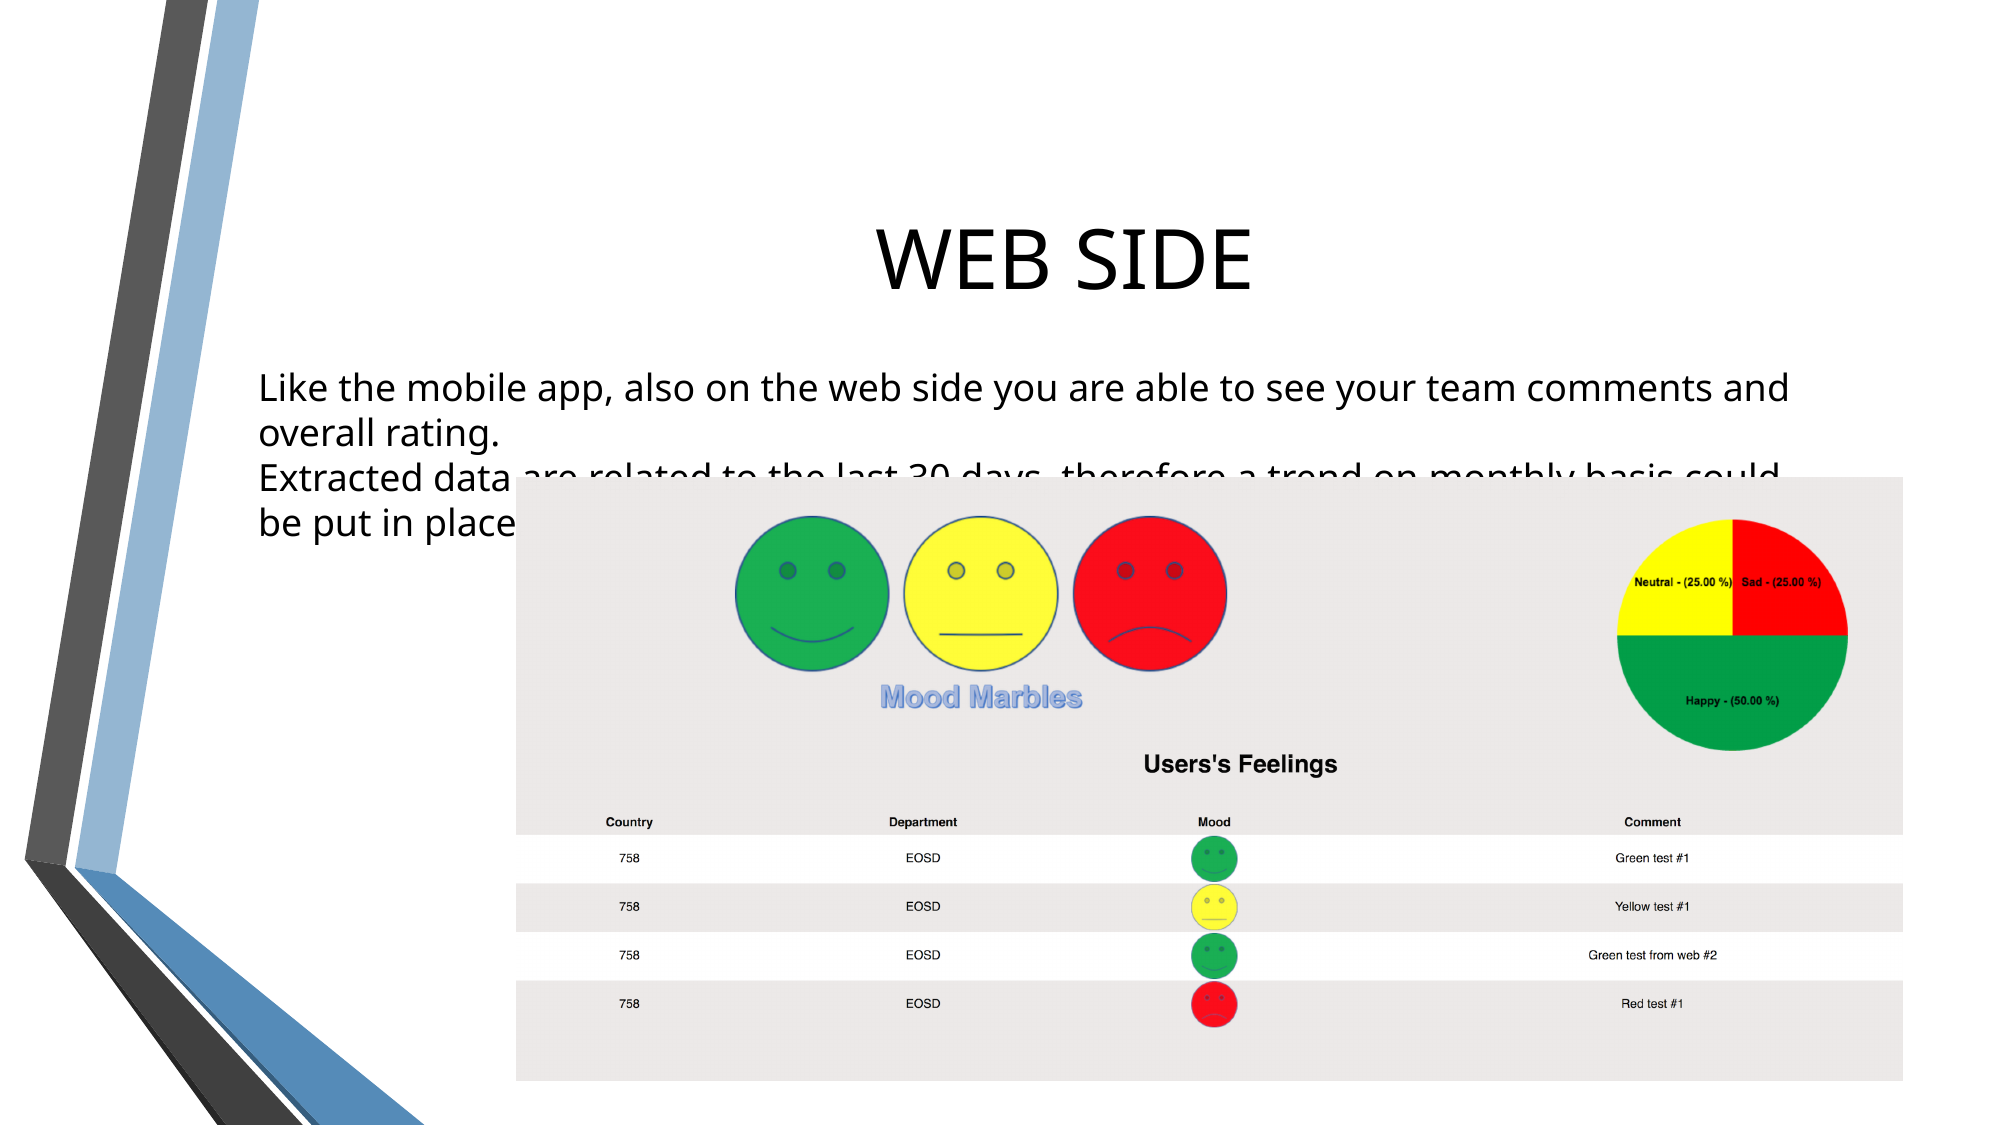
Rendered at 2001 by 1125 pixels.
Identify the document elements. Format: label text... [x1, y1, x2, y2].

picture [515, 477, 1904, 1081]
text_box Like the mobile app, also on the web side you are able to see your team comments and overall rating. Extracted data are related to the last 30 days, therefore a trend on monthly basis could be put in place. [243, 356, 1850, 552]
title WEB SIDE [243, 112, 1887, 400]
